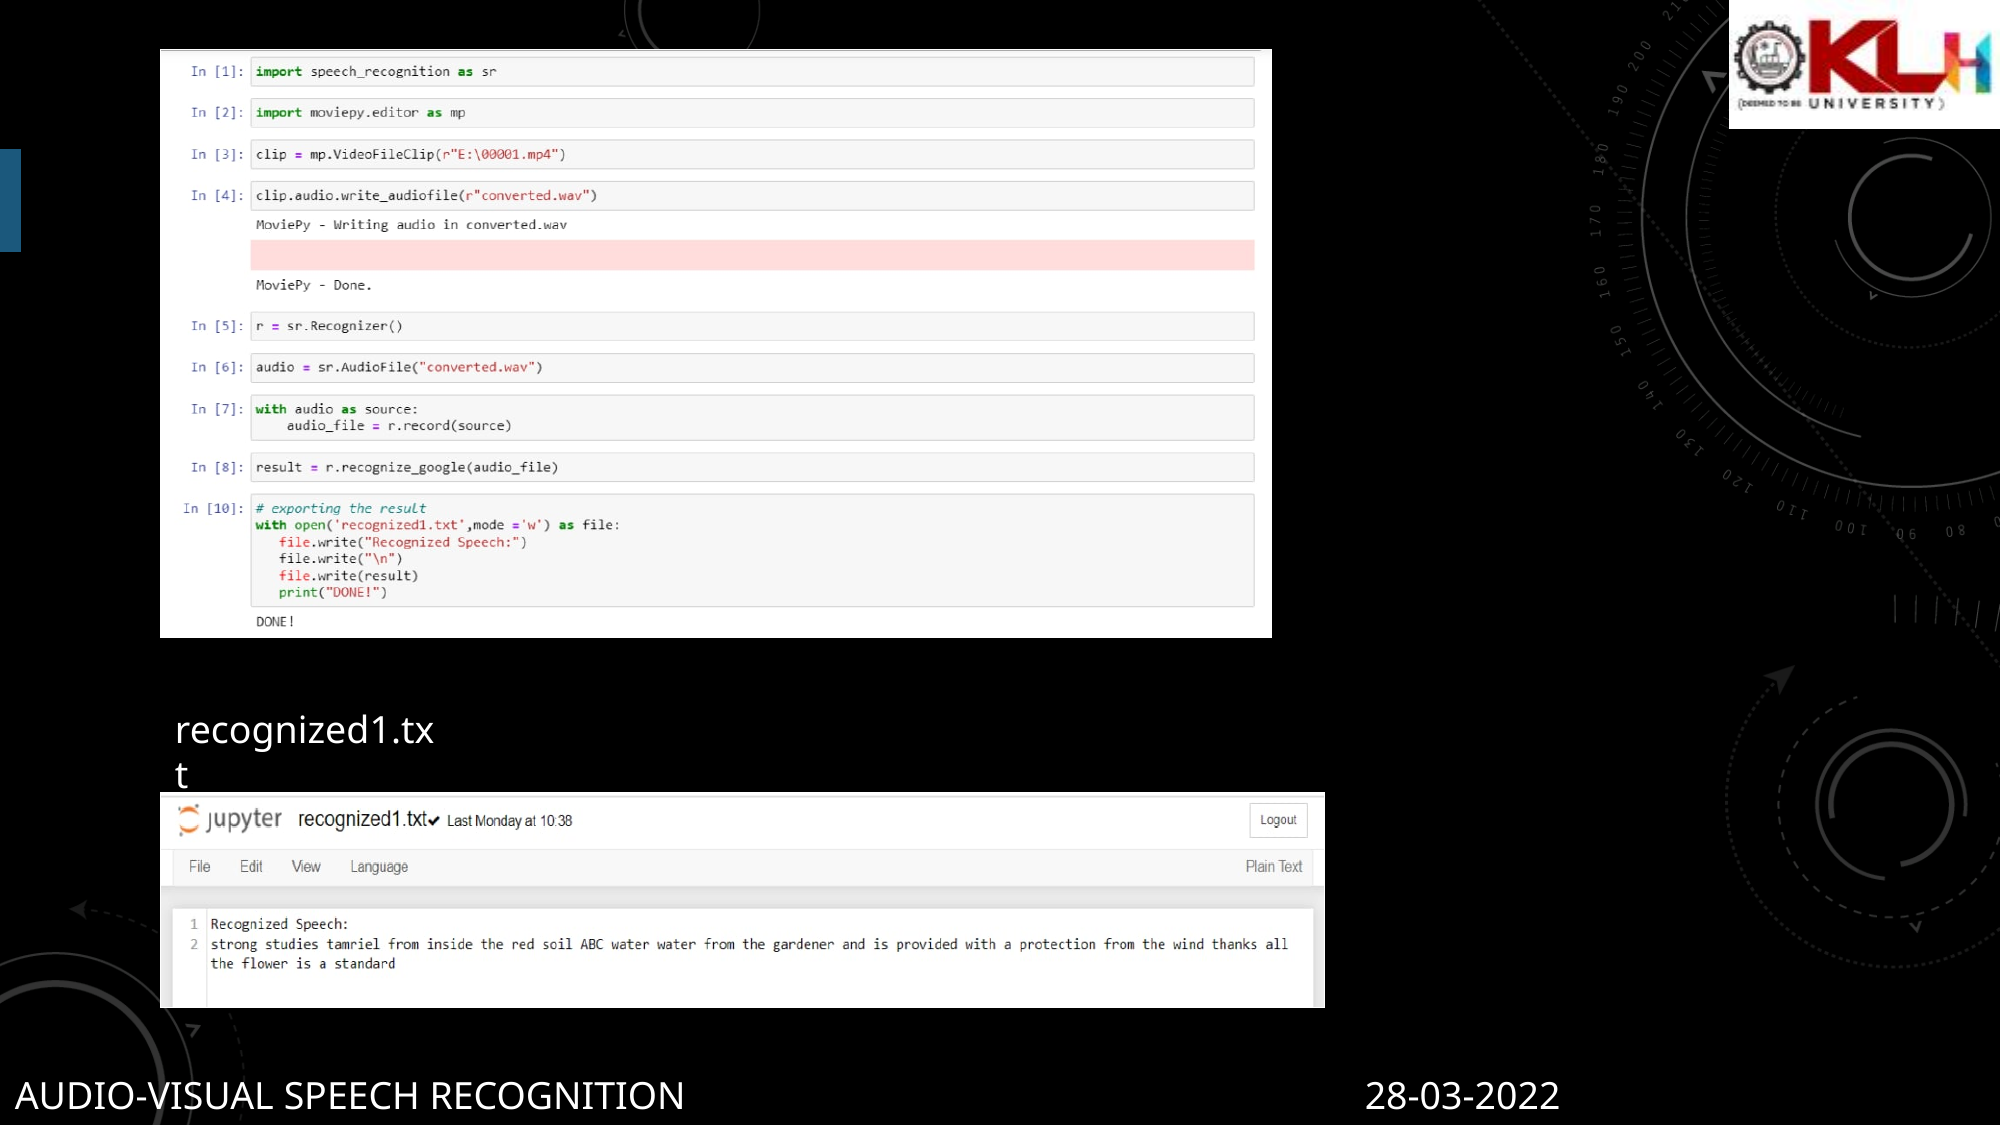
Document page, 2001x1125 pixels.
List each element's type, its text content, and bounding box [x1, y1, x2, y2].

text_box recognized1.txt [160, 698, 452, 791]
list [86, 64, 1865, 1008]
text_box AUDIO-VISUAL SPEECH RECOGNITION 28-03-2022 23 [0, 1064, 2000, 1125]
picture [0, 0, 2000, 1064]
